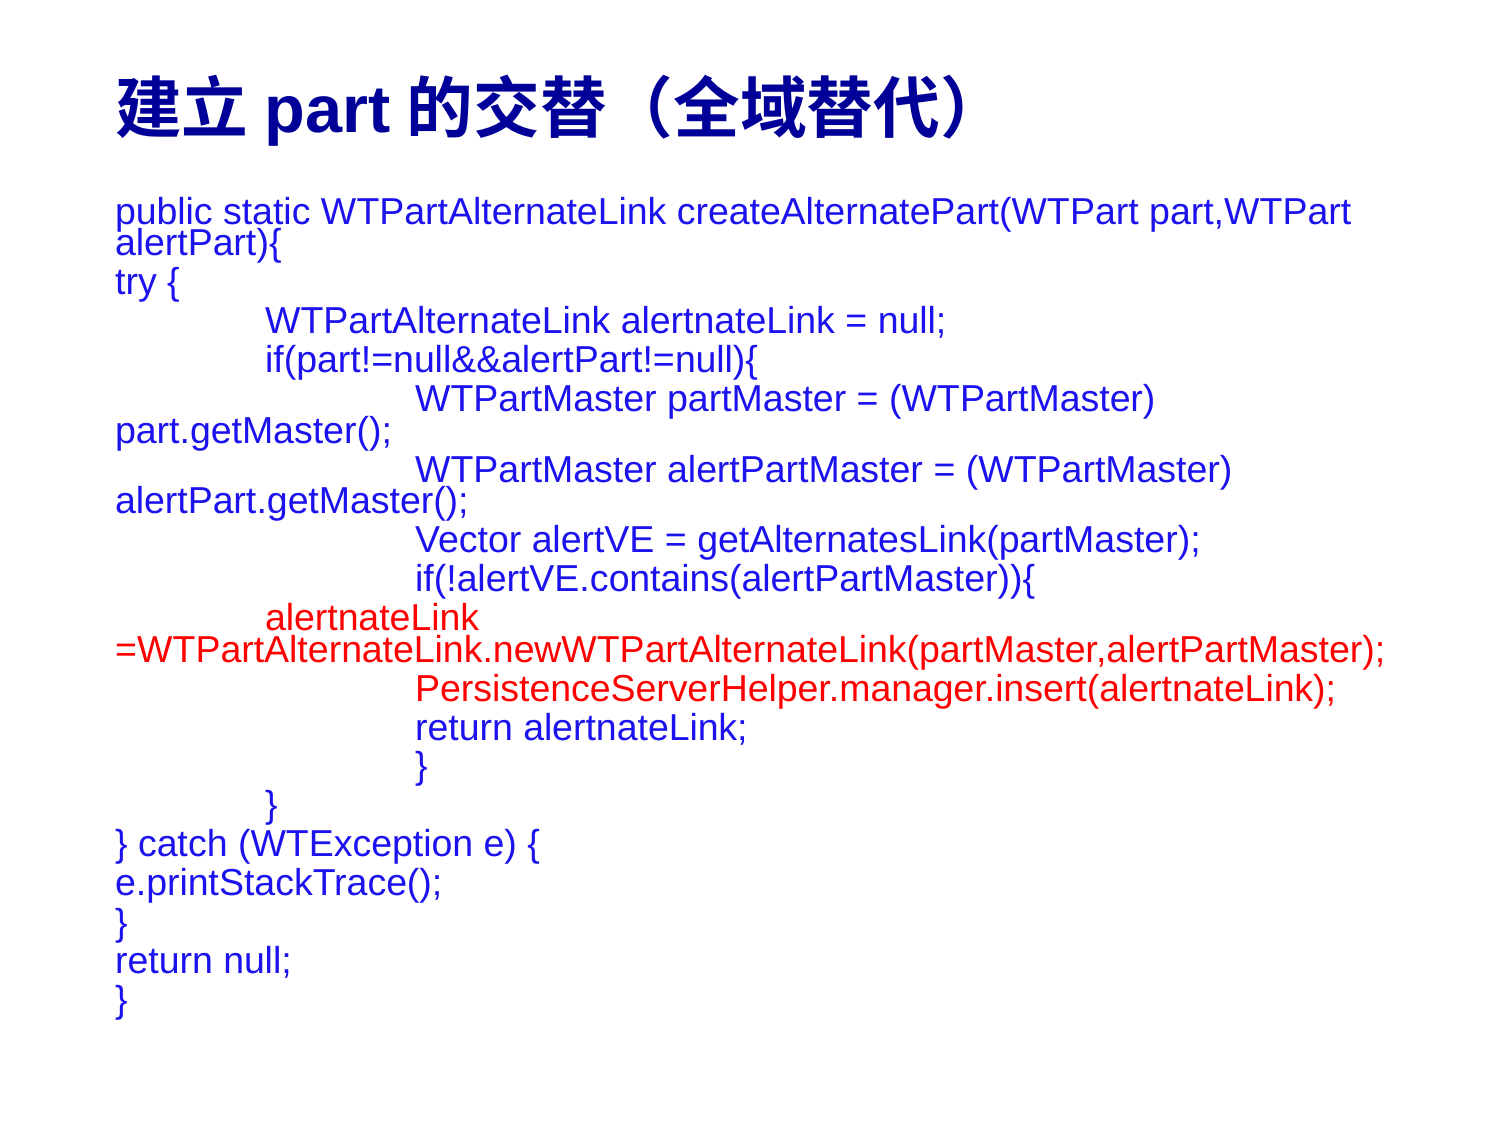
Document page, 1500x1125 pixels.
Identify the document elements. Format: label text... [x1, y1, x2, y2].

list public static WTPartAlternateLink createAlternatePart(WTPart part,WTPart alertPart){ try { WTPartAlternateLink alertnateLink = null; if(part!=null&&alertPart!=null){ WTPartMaster partMaster = (WTPartMaster) part.getMaster(); WTPartMaster alertPartMaster = (WTPartMaster) alertPart.getMaster(); Vector alertVE = getAlternatesLink(partMaster); if(!alertVE.contains(alertPartMaster)){ alertnateLink =WTPartAlternateLink.newWTPartAlternateLink(partMaster,alertPartMaster); PersistenceServerHelper.manager.insert(alertnateLink); return alertnateLink; } } } catch (WTException e) { e.printStackTrace(); } return null; } [100, 191, 1403, 963]
title 建立part的交替（全域替代） [100, 52, 1395, 154]
